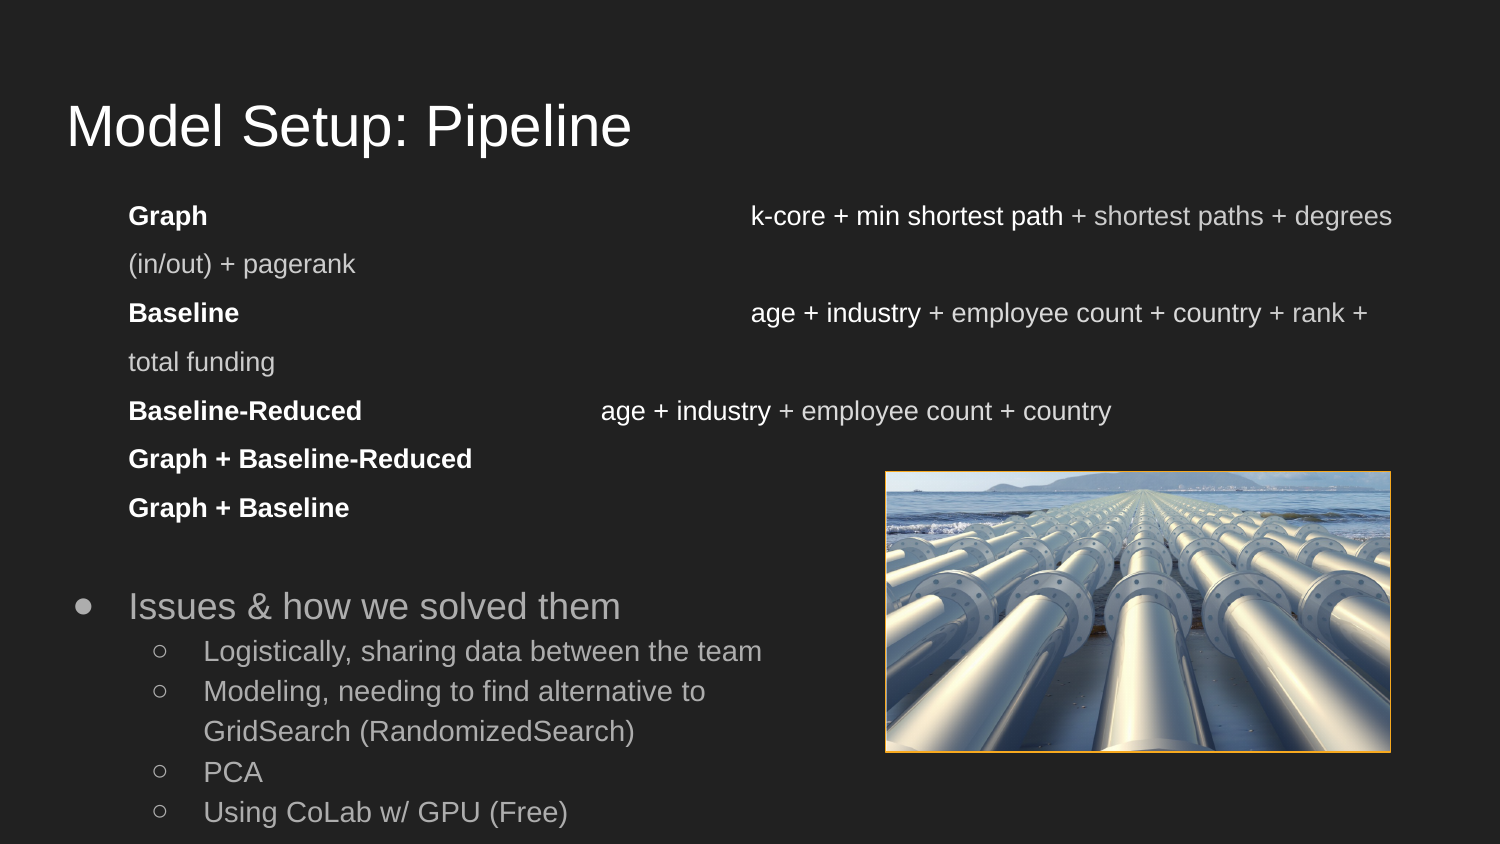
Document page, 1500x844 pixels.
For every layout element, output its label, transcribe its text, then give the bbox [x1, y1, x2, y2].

picture [886, 472, 1391, 752]
list Graph k-core + min shortest path + shortest paths + degrees (in/out) + pagerank Baseline age + industry + employee count + country + rank + total funding Baseline-Reduced age + industry + employee count + country Graph + Baseline-Reduced Graph + Baseline Issues & how we solved them Logistically, sharing data between the team Modeling, needing to find alternative to GridSearch (RandomizedSearch) PCA Using CoLab w/ GPU (Free) [38, 166, 1437, 774]
title Model Setup: Pipeline [51, 72, 1449, 167]
